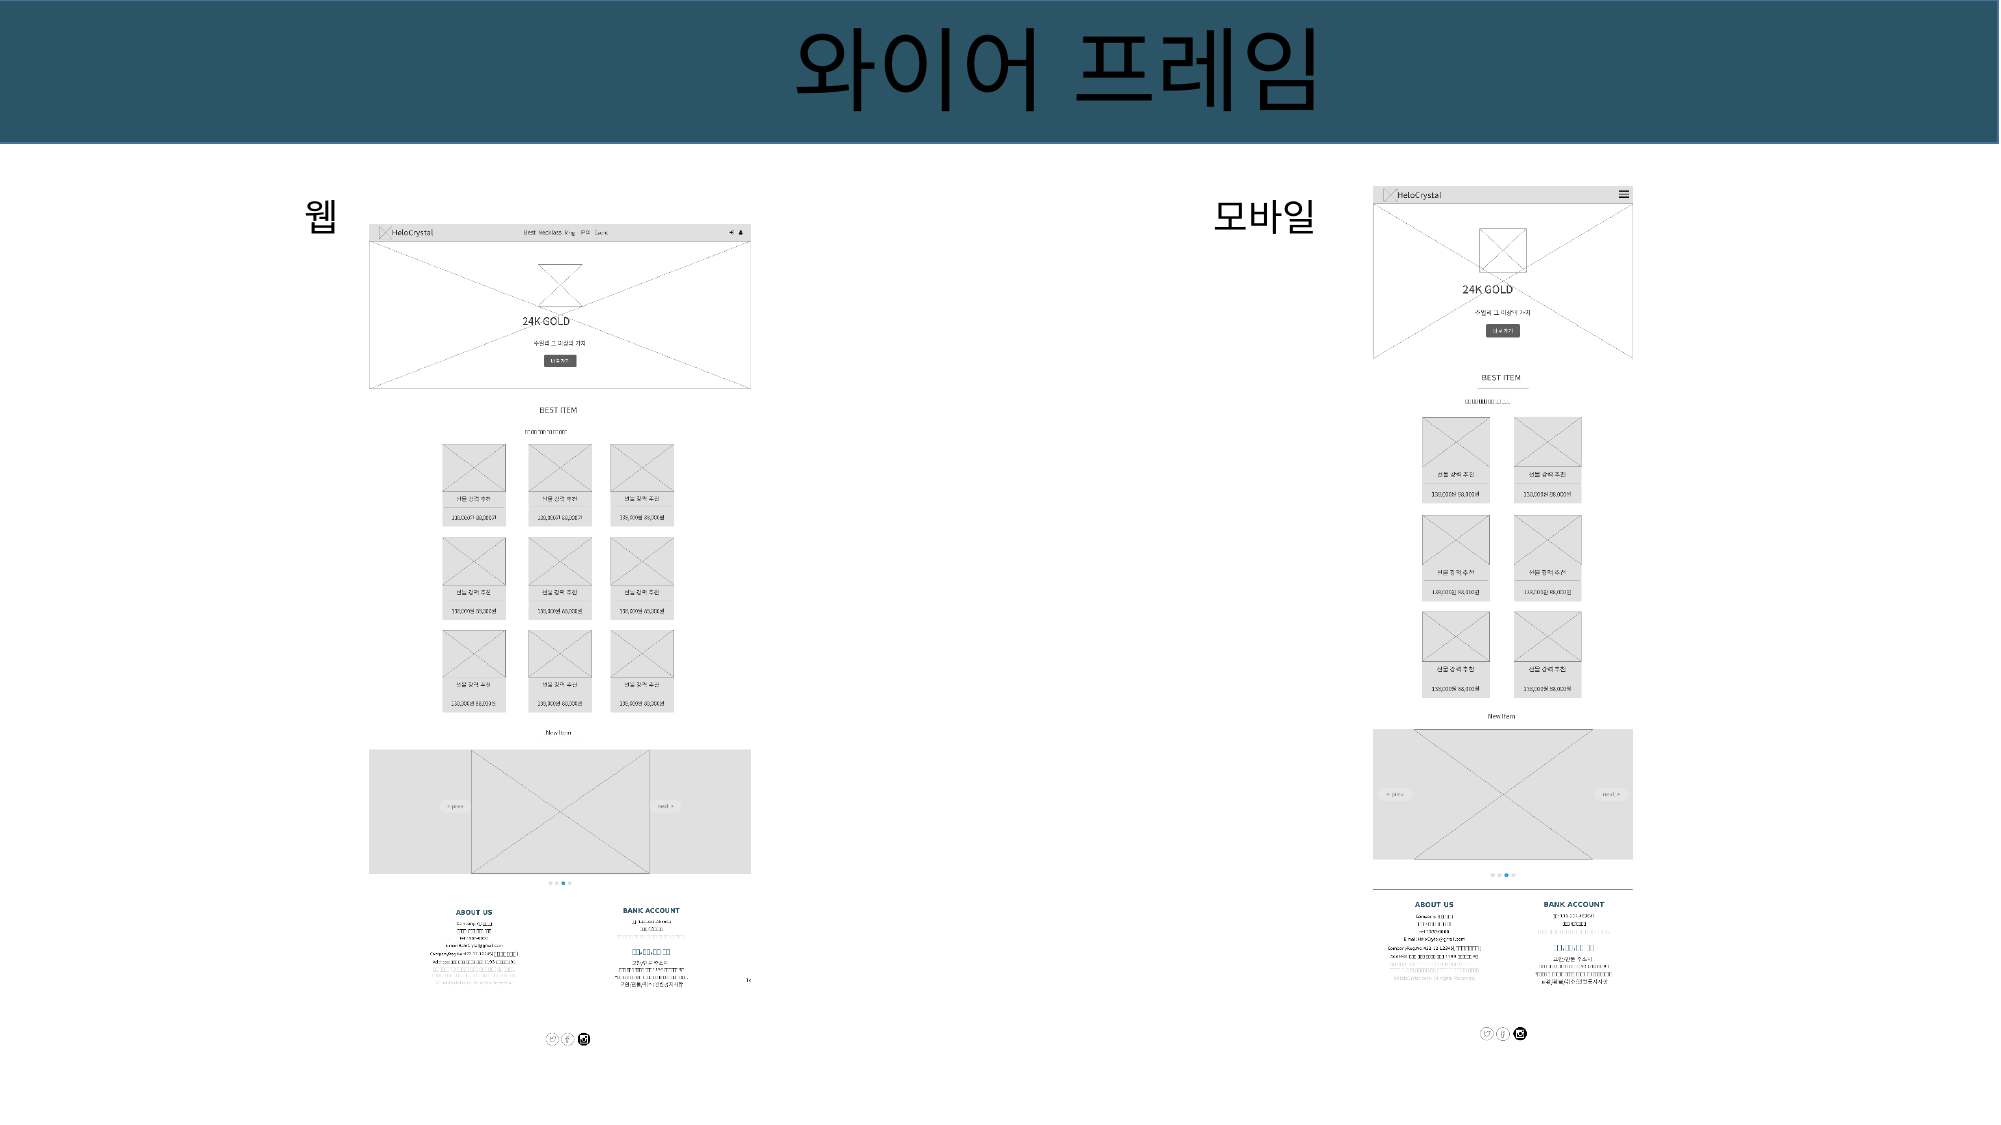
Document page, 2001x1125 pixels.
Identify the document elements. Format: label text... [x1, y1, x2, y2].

text_box 모바일 [1199, 186, 1333, 247]
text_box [0, 0, 1999, 147]
picture [369, 224, 751, 1052]
text_box 웹 [289, 186, 355, 247]
picture [1373, 186, 1633, 1052]
